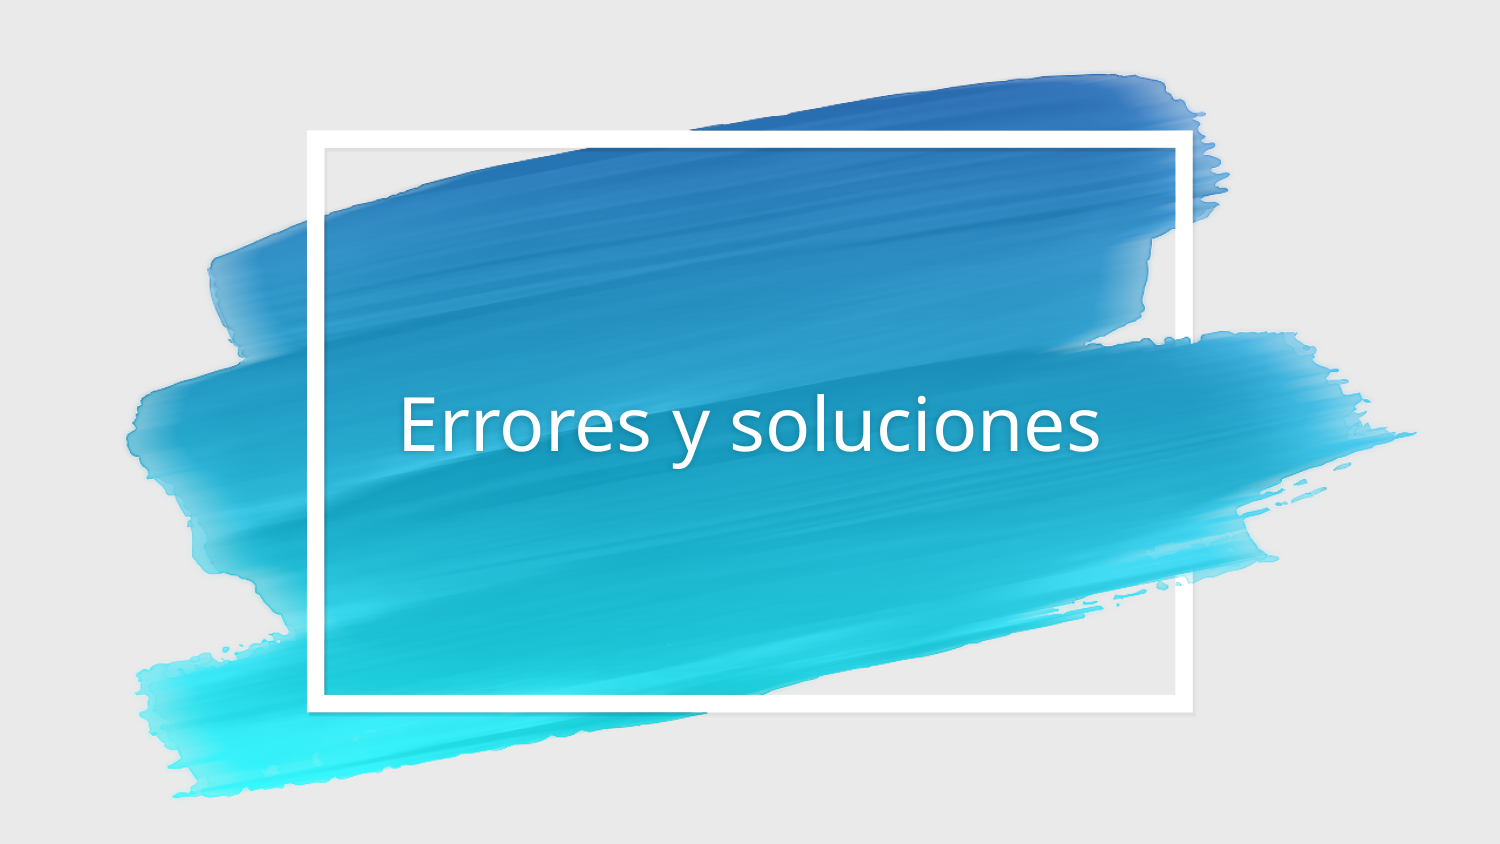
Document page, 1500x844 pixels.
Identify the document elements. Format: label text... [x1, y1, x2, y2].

title Errores y soluciones [377, 200, 1123, 644]
picture [0, 0, 1500, 844]
